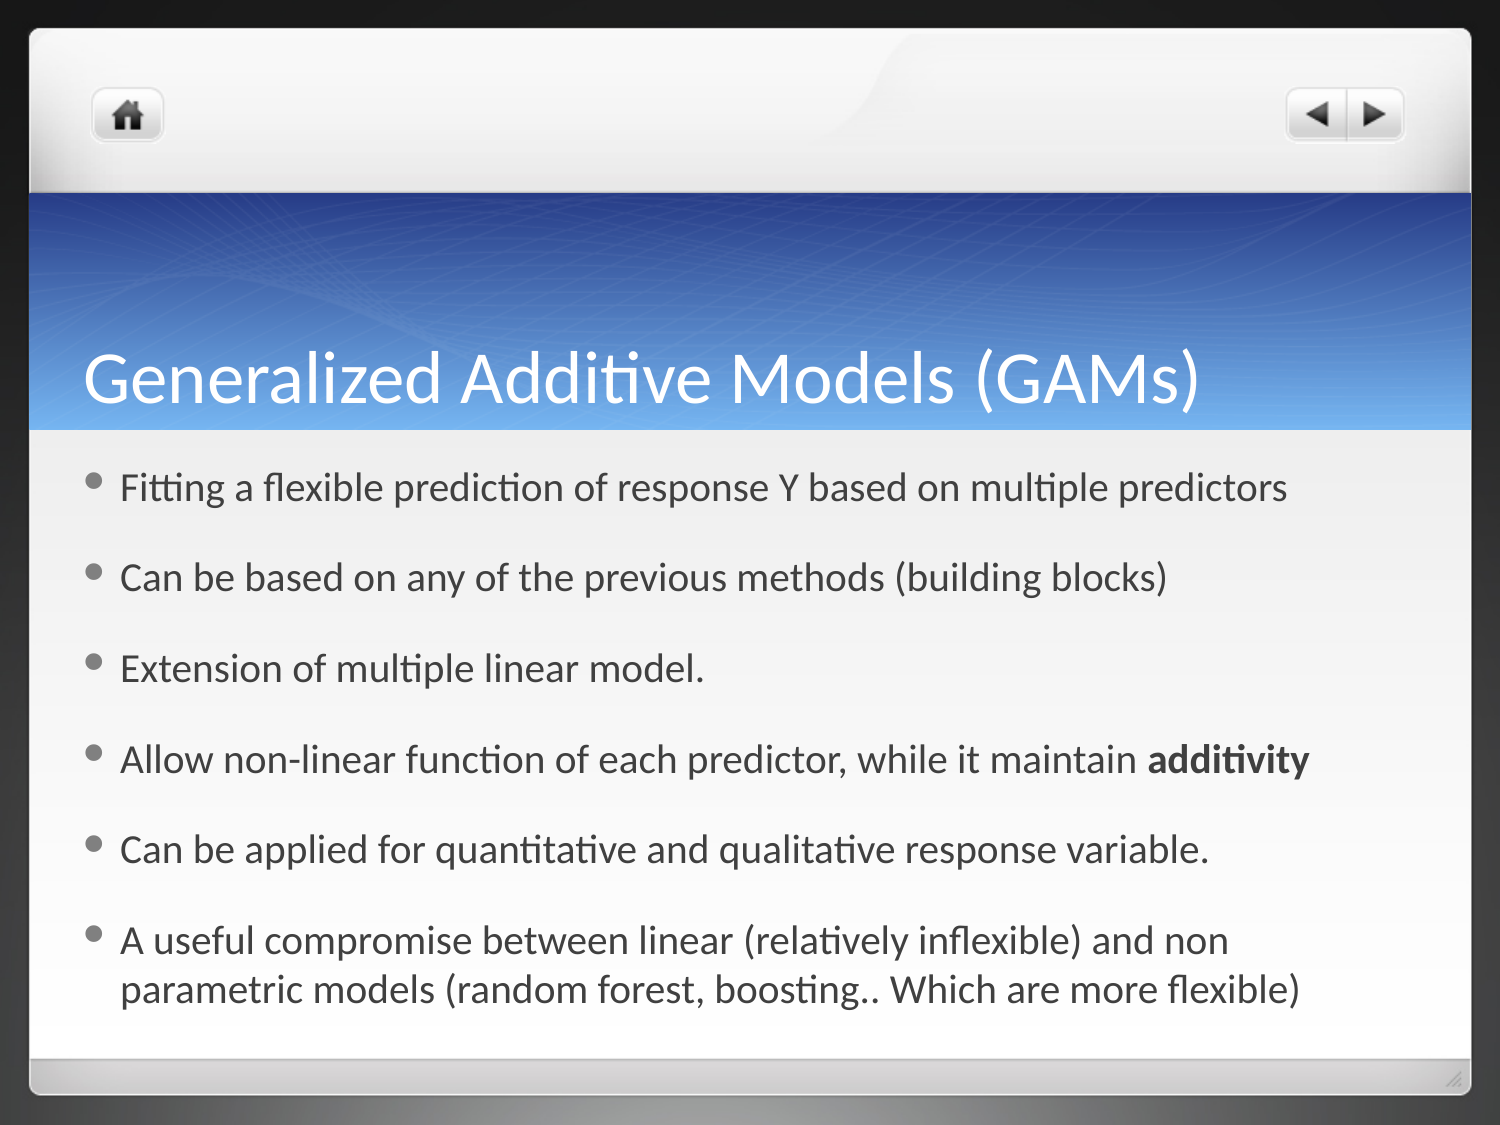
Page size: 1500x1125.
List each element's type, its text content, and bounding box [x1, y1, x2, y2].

title Generalized Additive Models (GAMs) [68, 238, 1432, 427]
picture [0, 0, 1500, 1125]
list Fitting a flexible prediction of response Y based on multiple predictors Can be based on any of the previous methods (building blocks) Extension of multiple linear model. Allow non-linear function of each predictor, while it maintain additivity Can be applied for quantitative and qualitative response variable. A useful compromise between linear (relatively inflexible) and non parametric models (random forest, boosting.. Which are more flexible) [68, 452, 1432, 1025]
